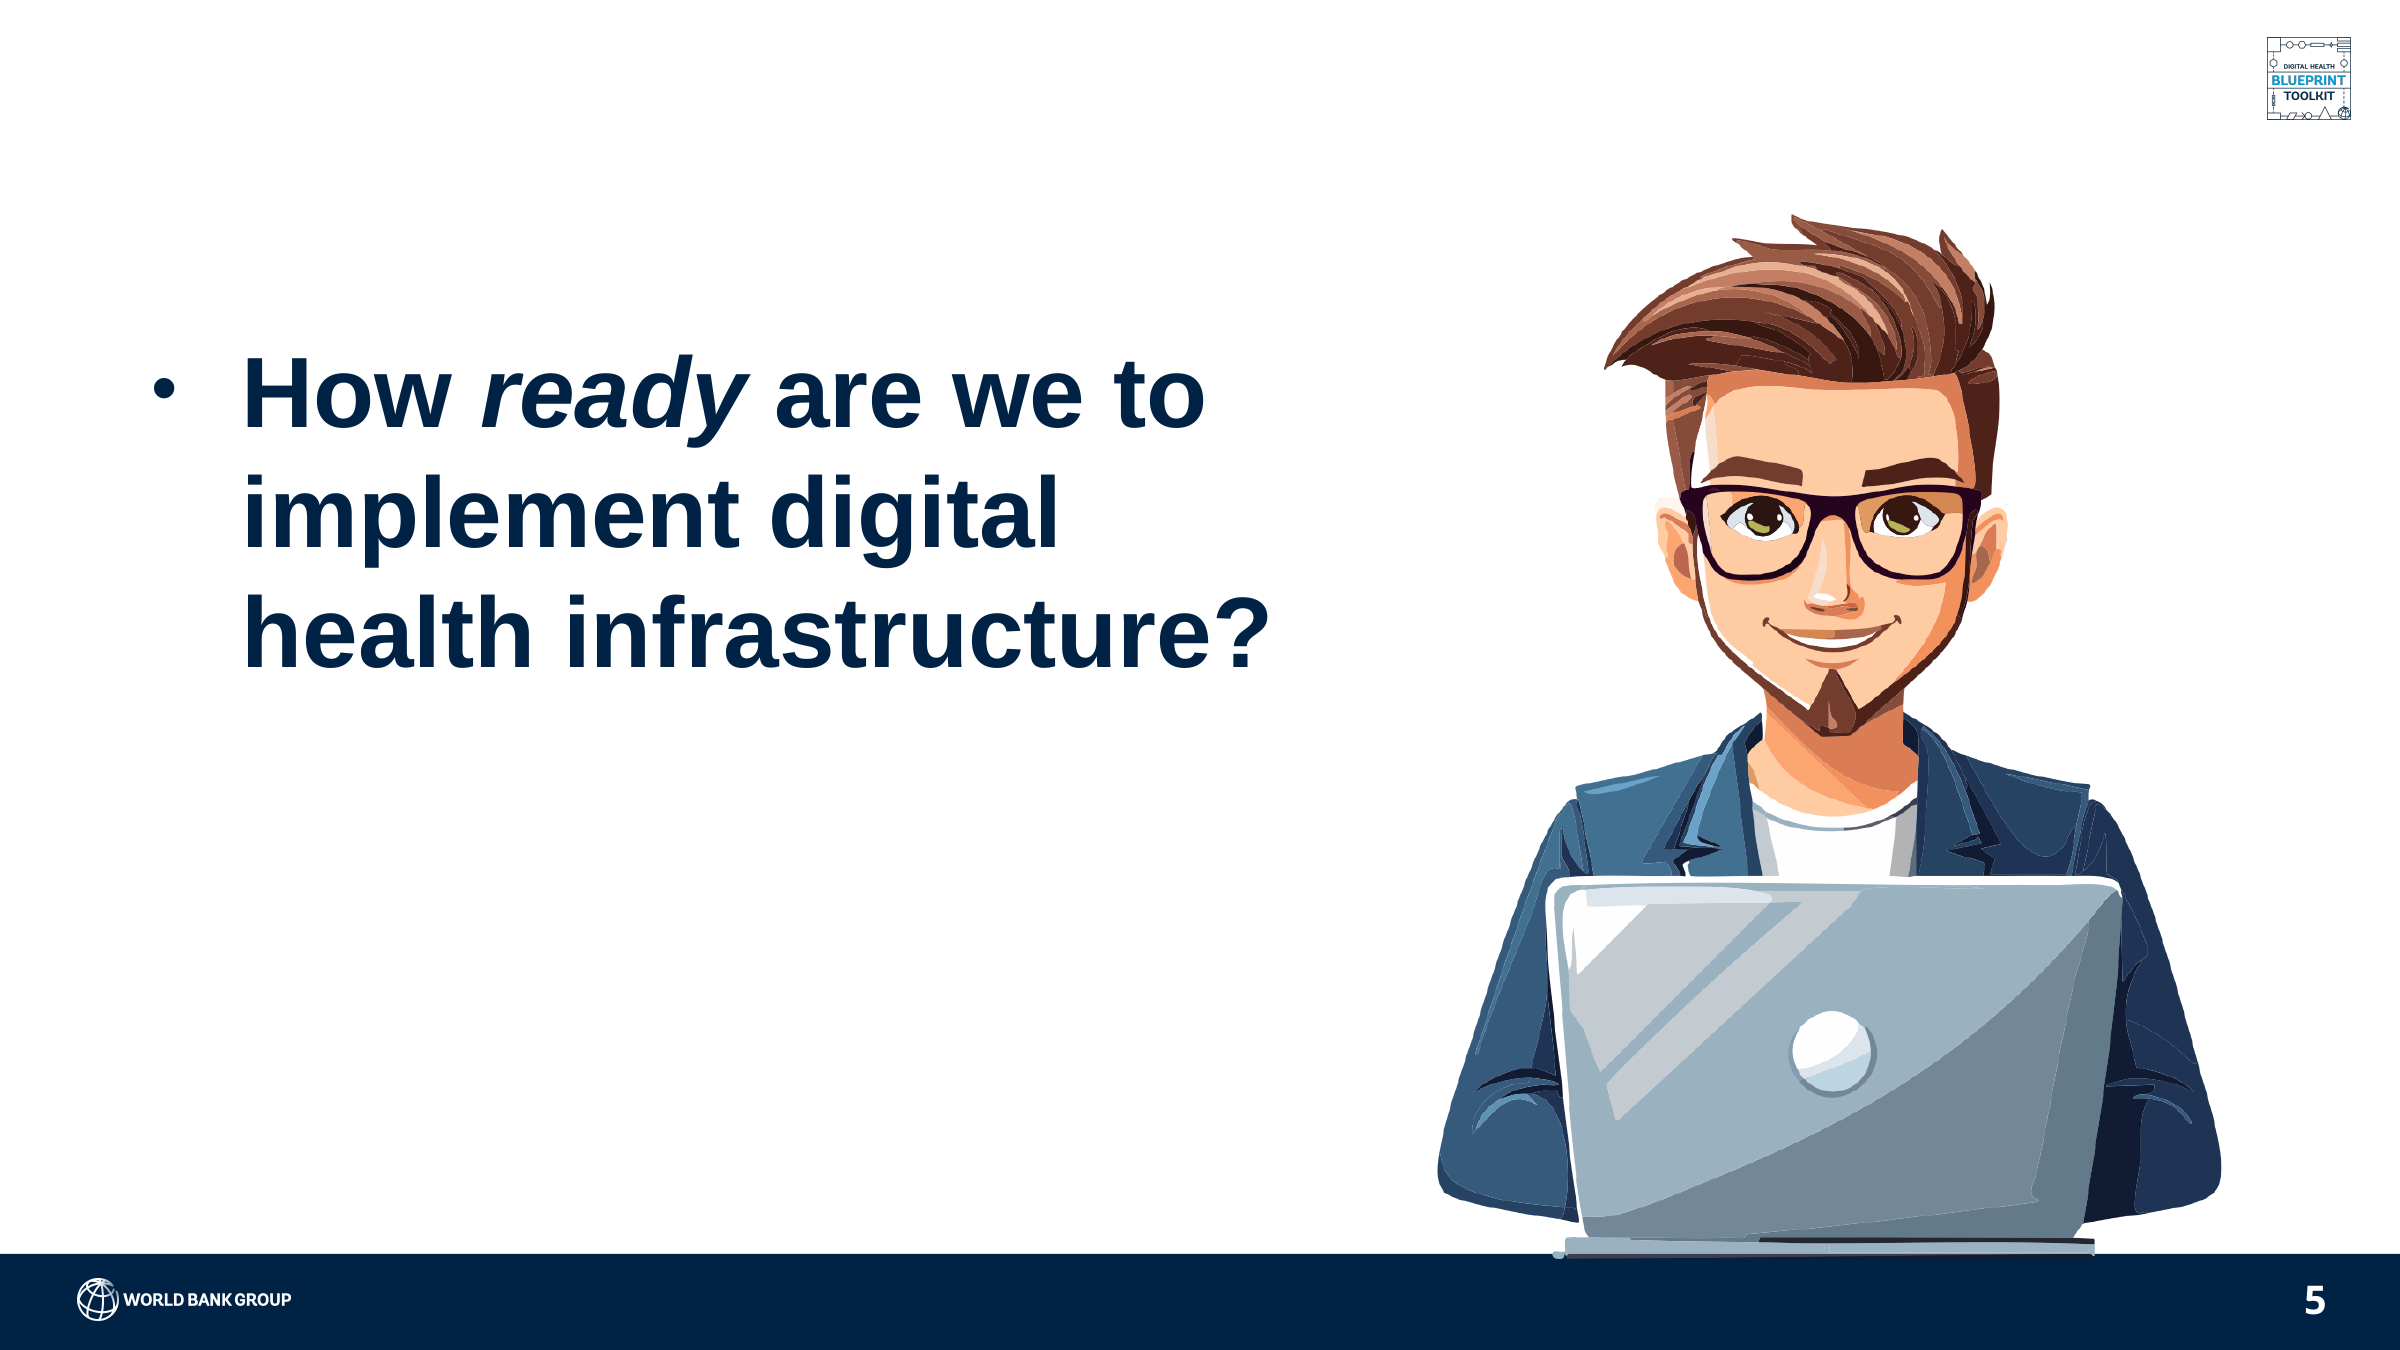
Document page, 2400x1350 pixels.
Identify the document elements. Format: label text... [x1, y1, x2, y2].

picture [77, 1278, 291, 1321]
picture [2267, 37, 2351, 120]
picture [1435, 213, 2222, 1259]
slide_number 5 [1790, 1265, 2351, 1338]
text_box How ready are we to implement digital health infrastructure? [136, 320, 1389, 1212]
